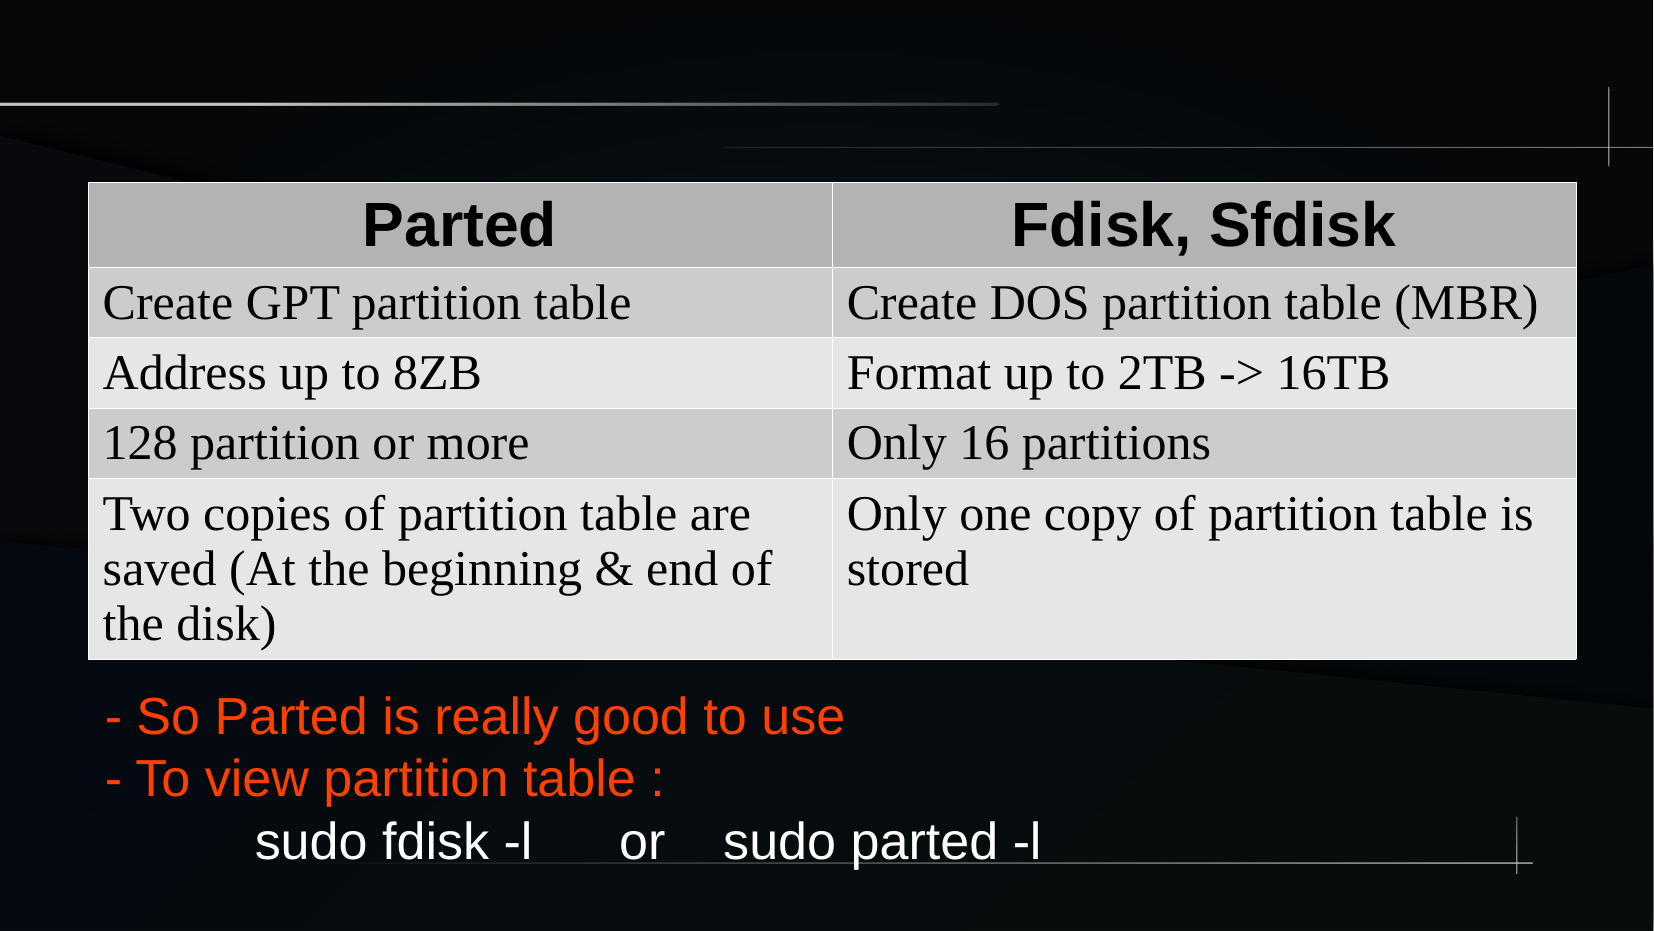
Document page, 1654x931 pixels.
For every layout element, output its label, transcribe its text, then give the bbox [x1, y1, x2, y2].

text_box - So Parted is really good to use - To view partition table : sudo fdisk -l or sudo parted -l [90, 674, 1065, 922]
table_cell Format up to 2TB -> 16TB [833, 338, 1576, 408]
table_cell Create GPT partition table [89, 268, 832, 337]
table_cell Create DOS partition table (MBR) [833, 268, 1576, 337]
table_cell Only one copy of partition table is stored [833, 479, 1576, 659]
table_header Parted [89, 183, 832, 267]
table_cell Address up to 8ZB [89, 338, 832, 408]
table_cell 128 partition or more [89, 409, 832, 478]
picture [0, 0, 1654, 931]
table_cell Only 16 partitions [833, 409, 1576, 478]
table_cell Two copies of partition table are saved (At the beginning & end of the disk) [89, 479, 832, 659]
table_header Fdisk, Sfdisk [833, 183, 1576, 267]
